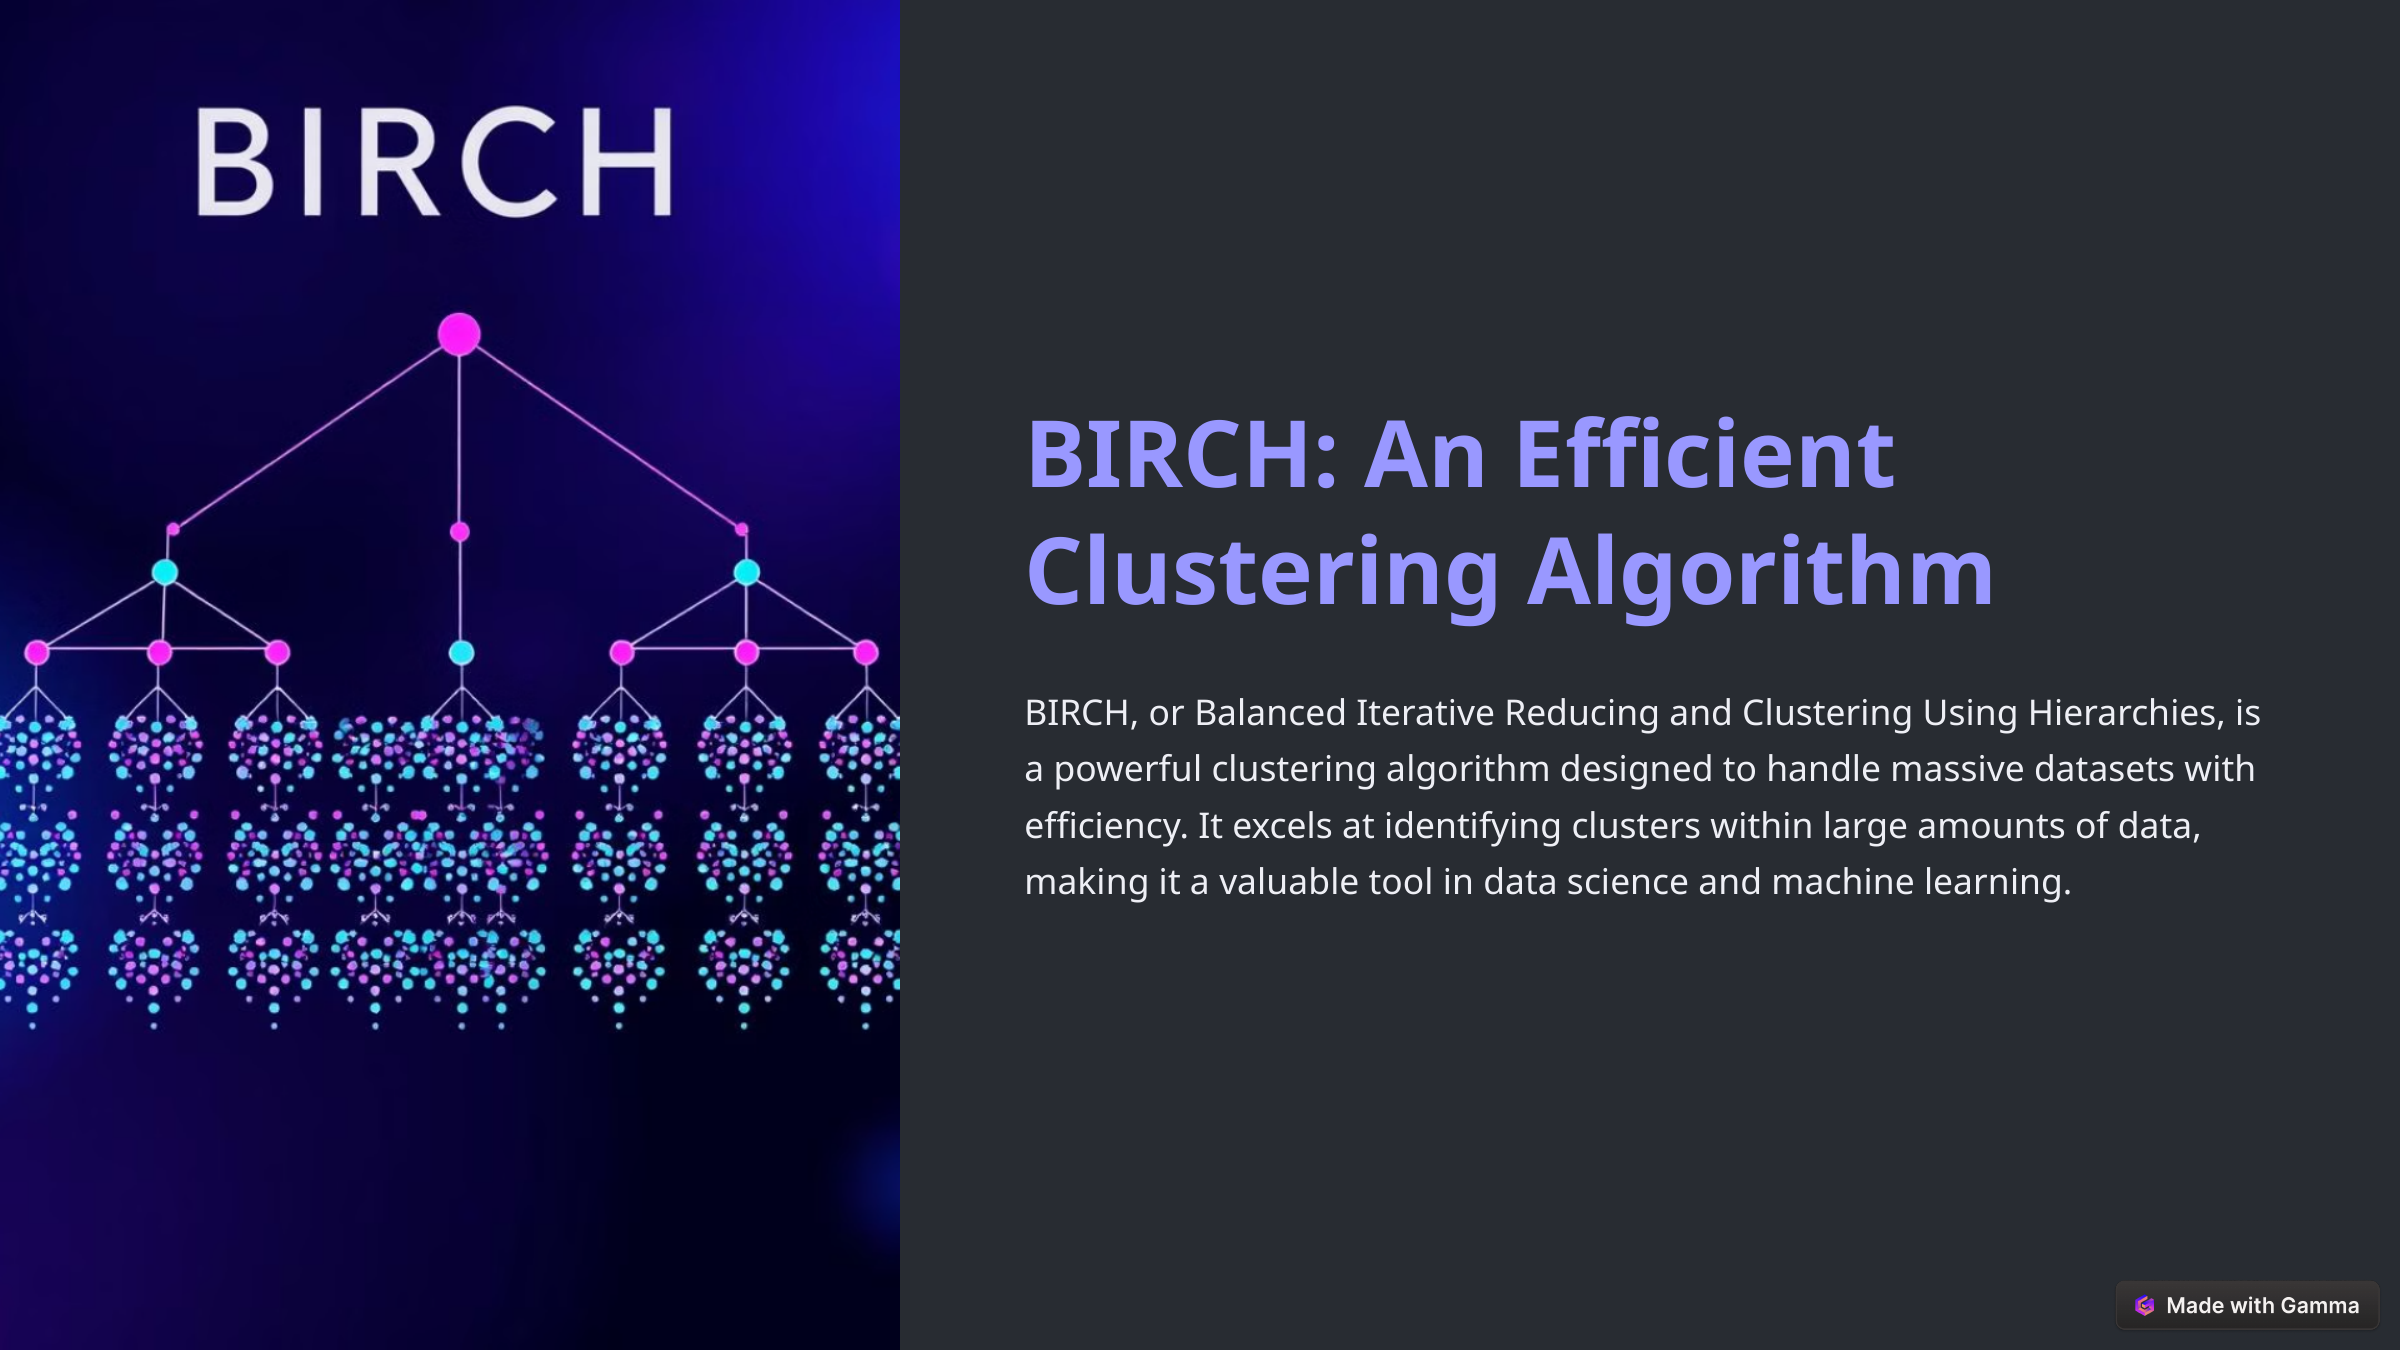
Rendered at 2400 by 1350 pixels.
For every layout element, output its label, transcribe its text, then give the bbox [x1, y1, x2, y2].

picture [2106, 1271, 2389, 1339]
text_box BIRCH: An Efficient Clustering Algorithm [1024, 389, 2276, 623]
picture [0, 0, 900, 1350]
text_box BIRCH, or Balanced Iterative Reducing and Clustering Using Hierarchies, is a powerful clustering algorithm designed to handle massive datasets with efficiency. It excels at identifying clusters within large amounts of data, making it a valuable tool in data science and machine learning. [1024, 676, 2276, 961]
